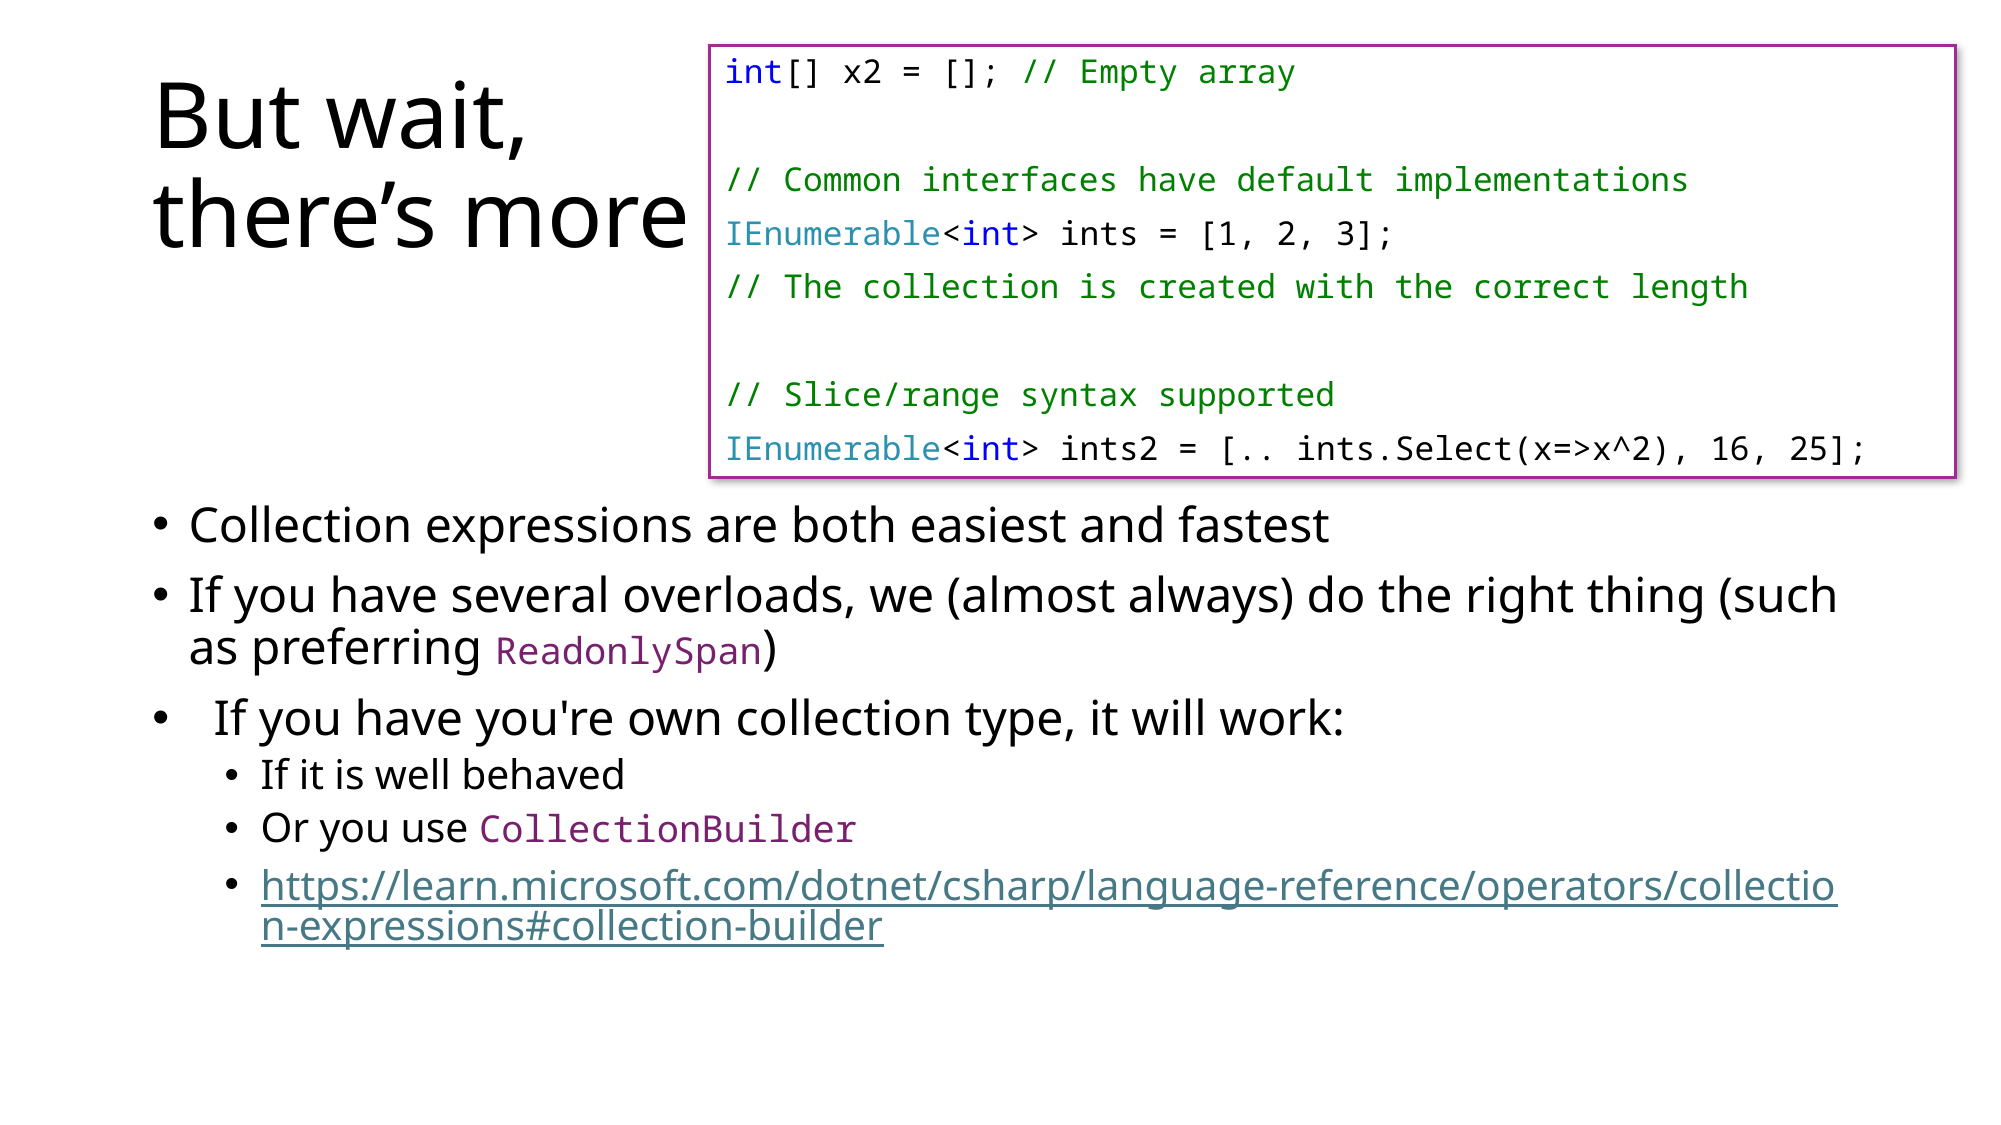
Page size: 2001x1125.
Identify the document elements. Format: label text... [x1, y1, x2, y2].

text_box int[] x2 = []; // Empty array // Common interfaces have default implementations IEnumerable<int> ints = [1, 2, 3]; // The collection is created with the correct length // Slice/range syntax supported IEnumerable<int> ints2 = [.. ints.Select(x=>x^2), 16, 25]; [708, 44, 1957, 479]
list Collection expressions are both easiest and fastest If you have several overloads, we (almost always) do the right thing (such as preferring ReadonlySpan) If you have you're own collection type, it will work: If it is well behaved Or you use CollectionBuilder https://learn.microsoft.com/dotnet/csharp/language-reference/operators/collection-expressions#collection-builder [137, 486, 1863, 964]
title But wait, there’s more [137, 59, 706, 278]
